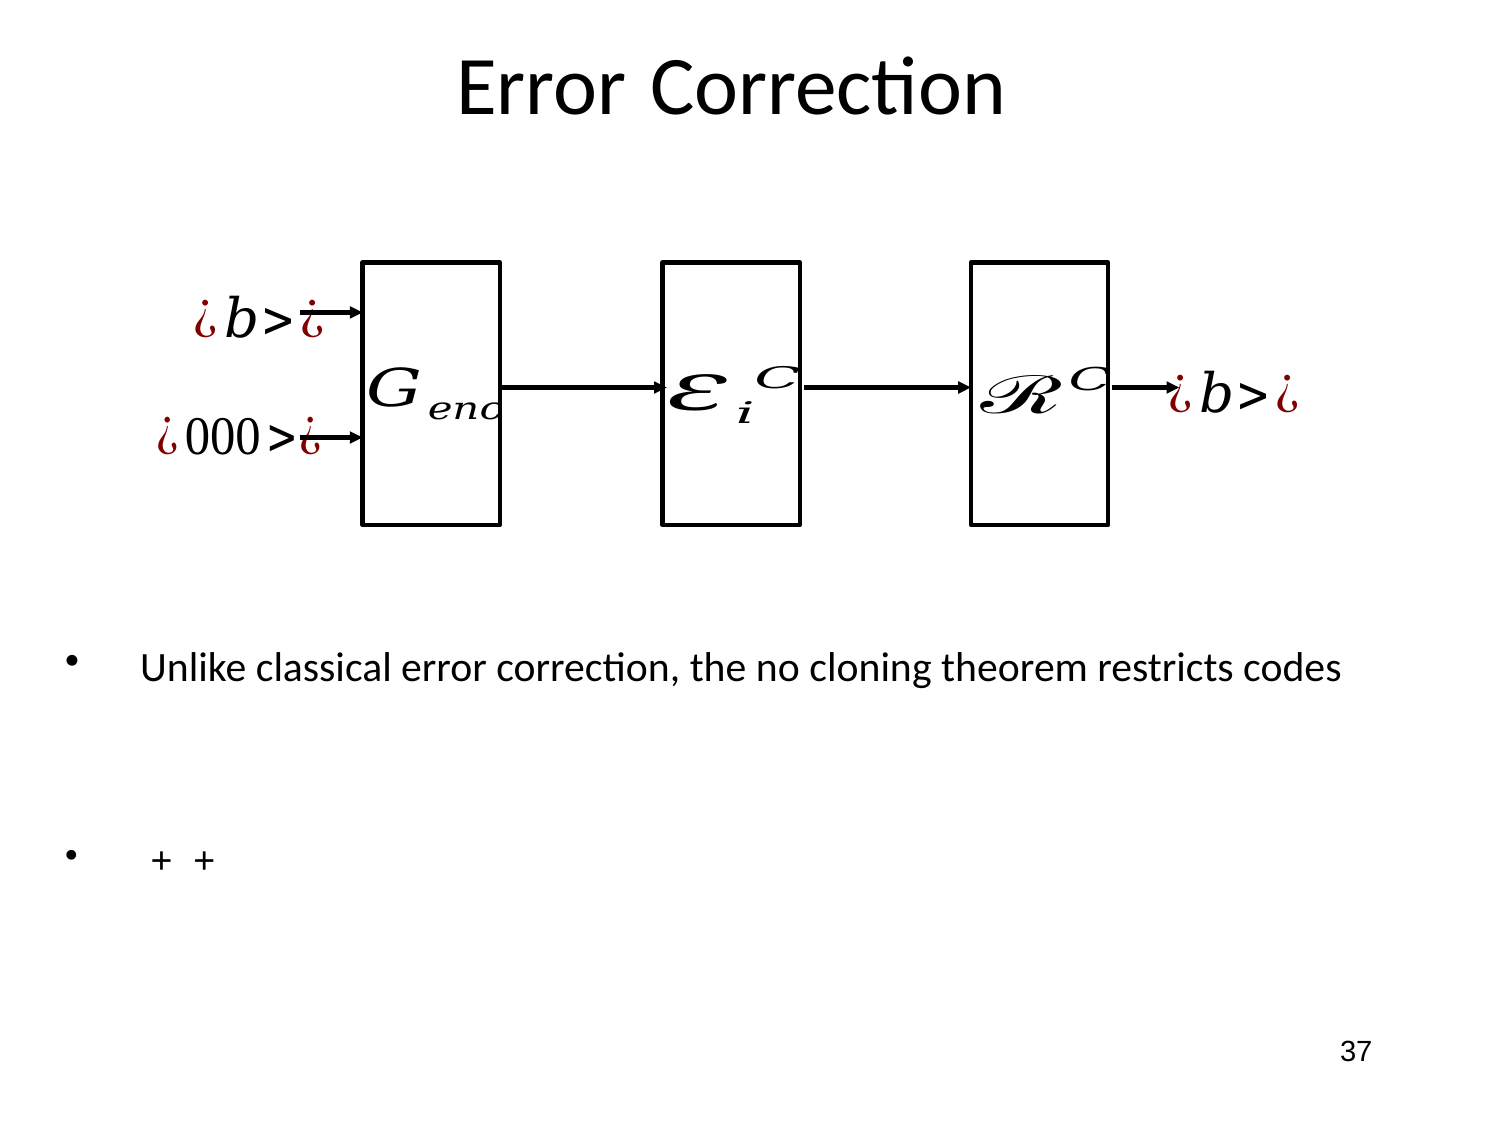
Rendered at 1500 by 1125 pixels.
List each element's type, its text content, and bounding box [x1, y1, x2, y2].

title Error Correction [93, 24, 1369, 138]
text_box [155, 262, 1301, 526]
slide_number 37 [1074, 1024, 1388, 1101]
